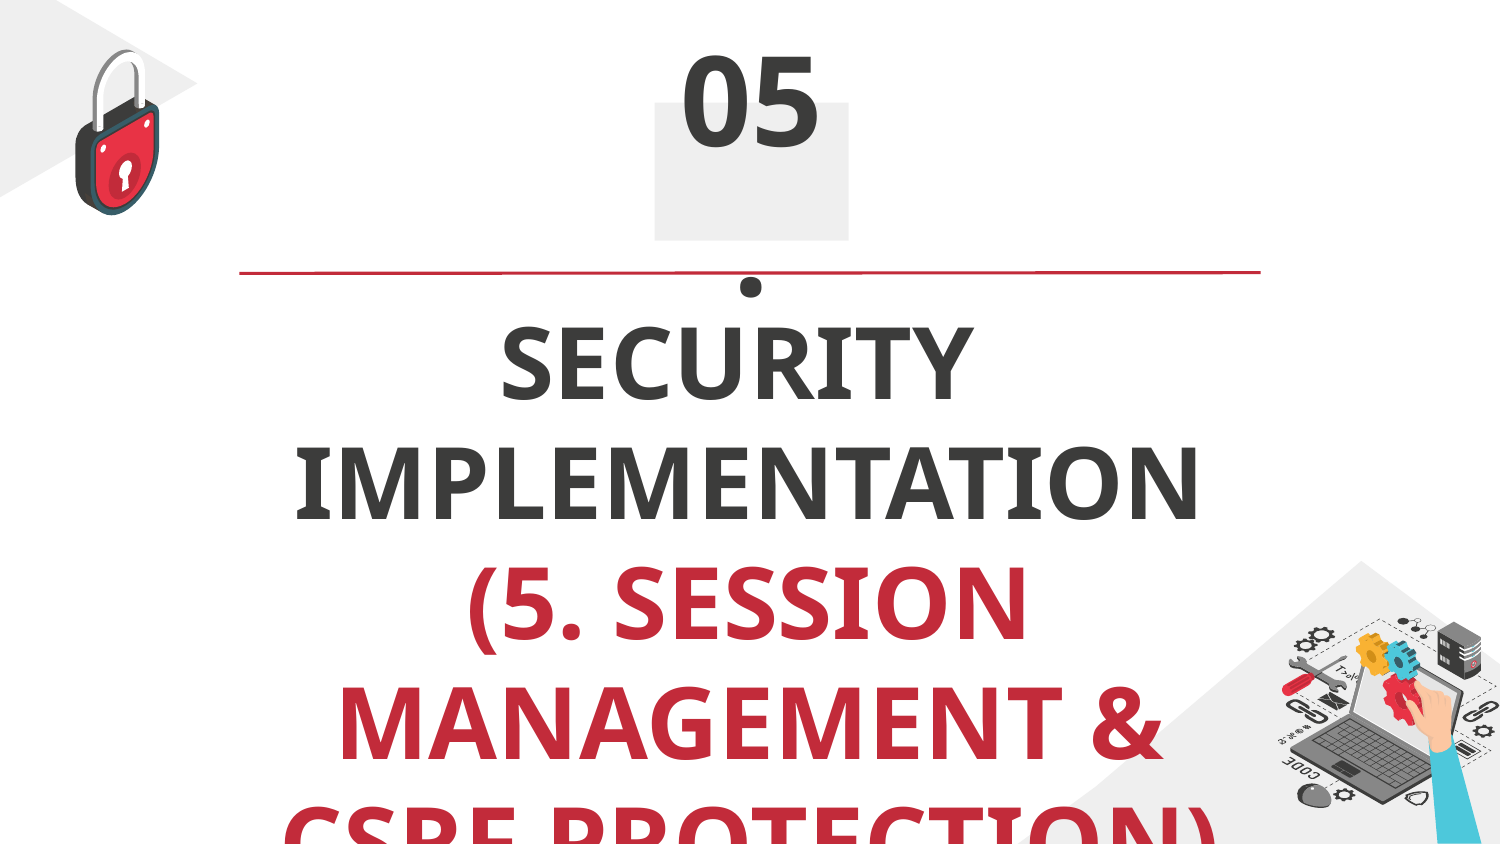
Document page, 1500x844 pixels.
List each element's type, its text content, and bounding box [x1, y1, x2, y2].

title 05. [654, 102, 849, 241]
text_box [1277, 617, 1500, 844]
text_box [75, 49, 160, 216]
title SECURITY IMPLEMENTATION (5. SESSION MANAGEMENT & CSRF PROTECTION) [203, 285, 1297, 759]
